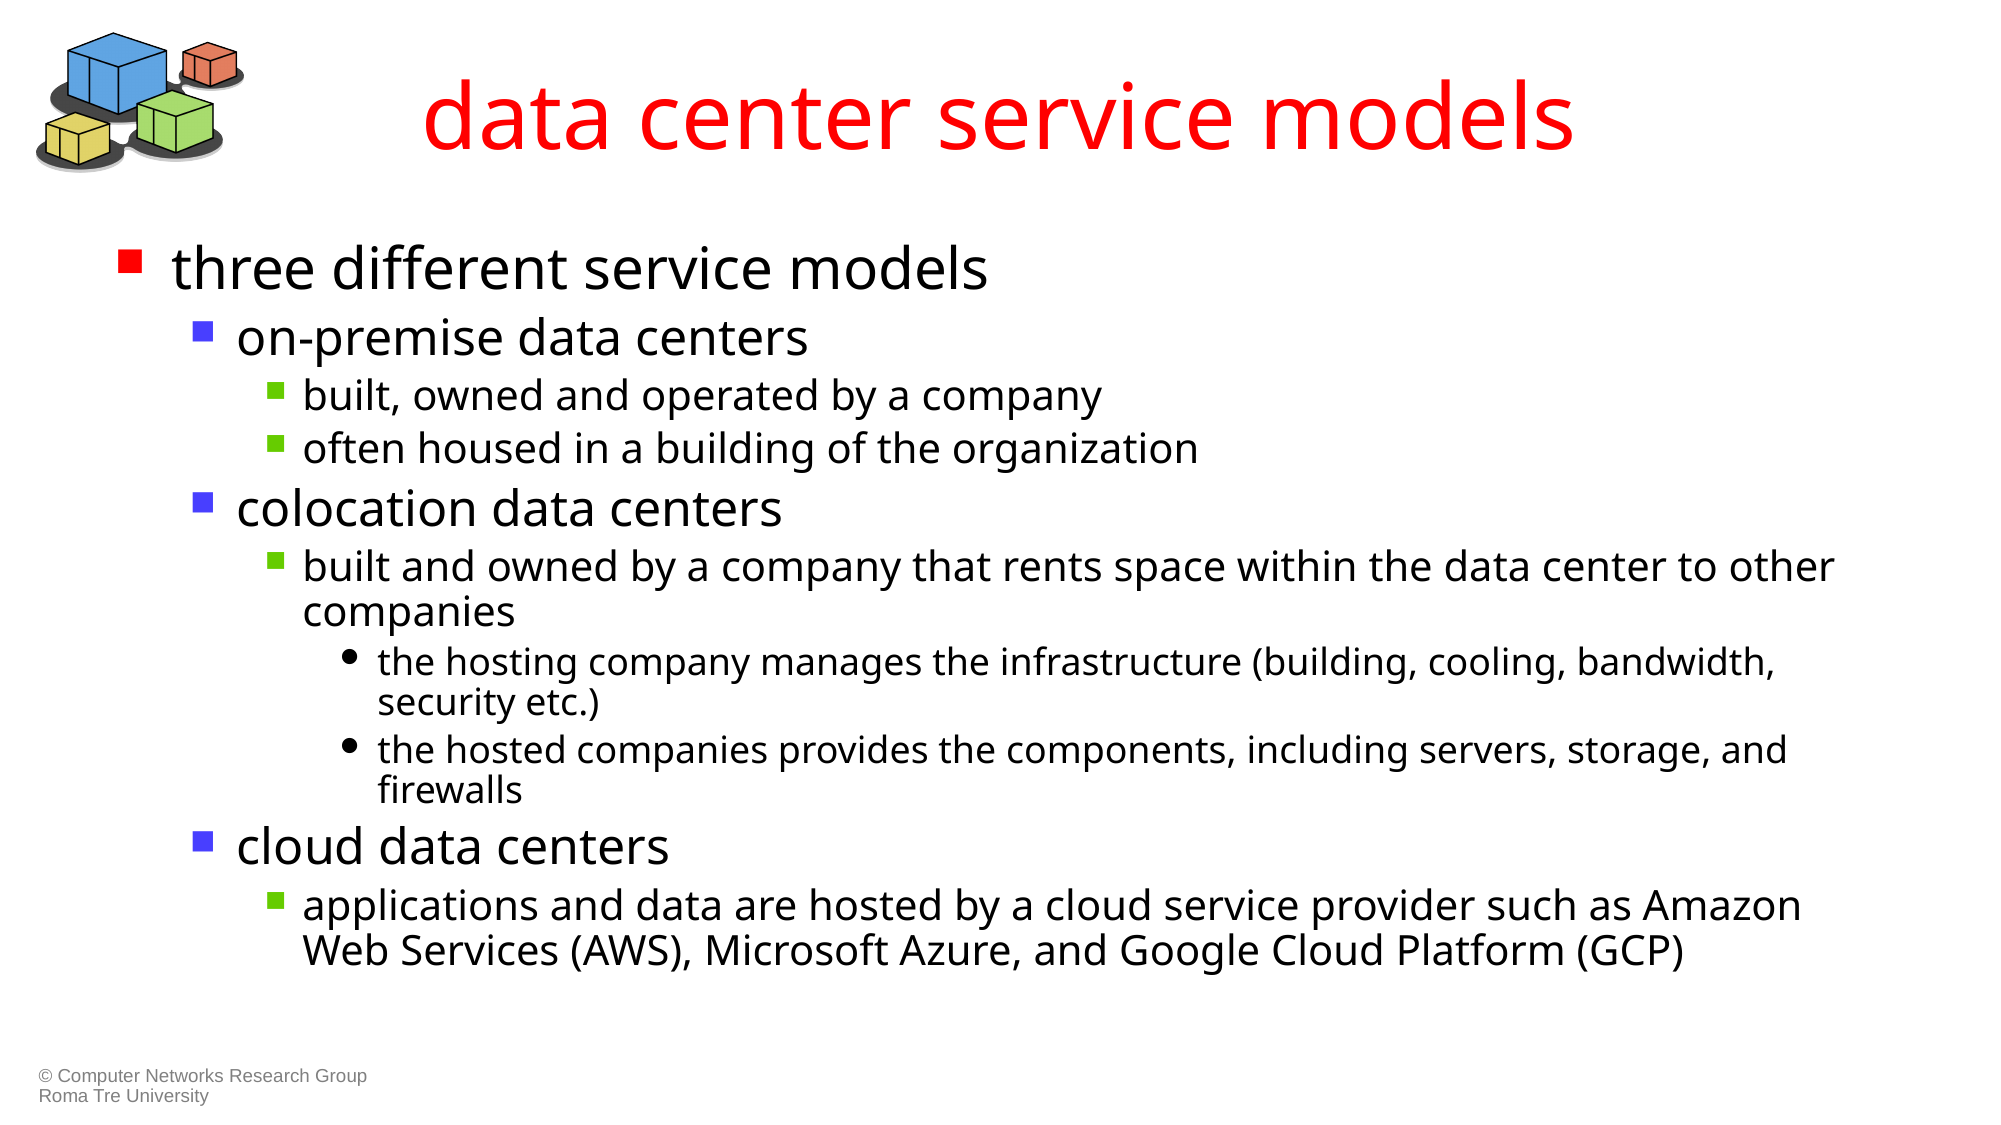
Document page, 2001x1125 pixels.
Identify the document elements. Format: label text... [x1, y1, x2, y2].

list three different service models on-premise data centers built, owned and operated by a company often housed in a building of the organization colocation data centers built and owned by a company that rents space within the data center to other companies the hosting company manages the infrastructure (building, cooling, bandwidth, security etc.) the hosted companies provides the components, including servers, storage, and firewalls cloud data centers applications and data are hosted by a cloud service provider such as Amazon Web Services (AWS), Microsoft Azure, and Google Cloud Platform (GCP) [99, 231, 1900, 1005]
title data center service models [99, 19, 1900, 207]
picture [36, 32, 99, 173]
